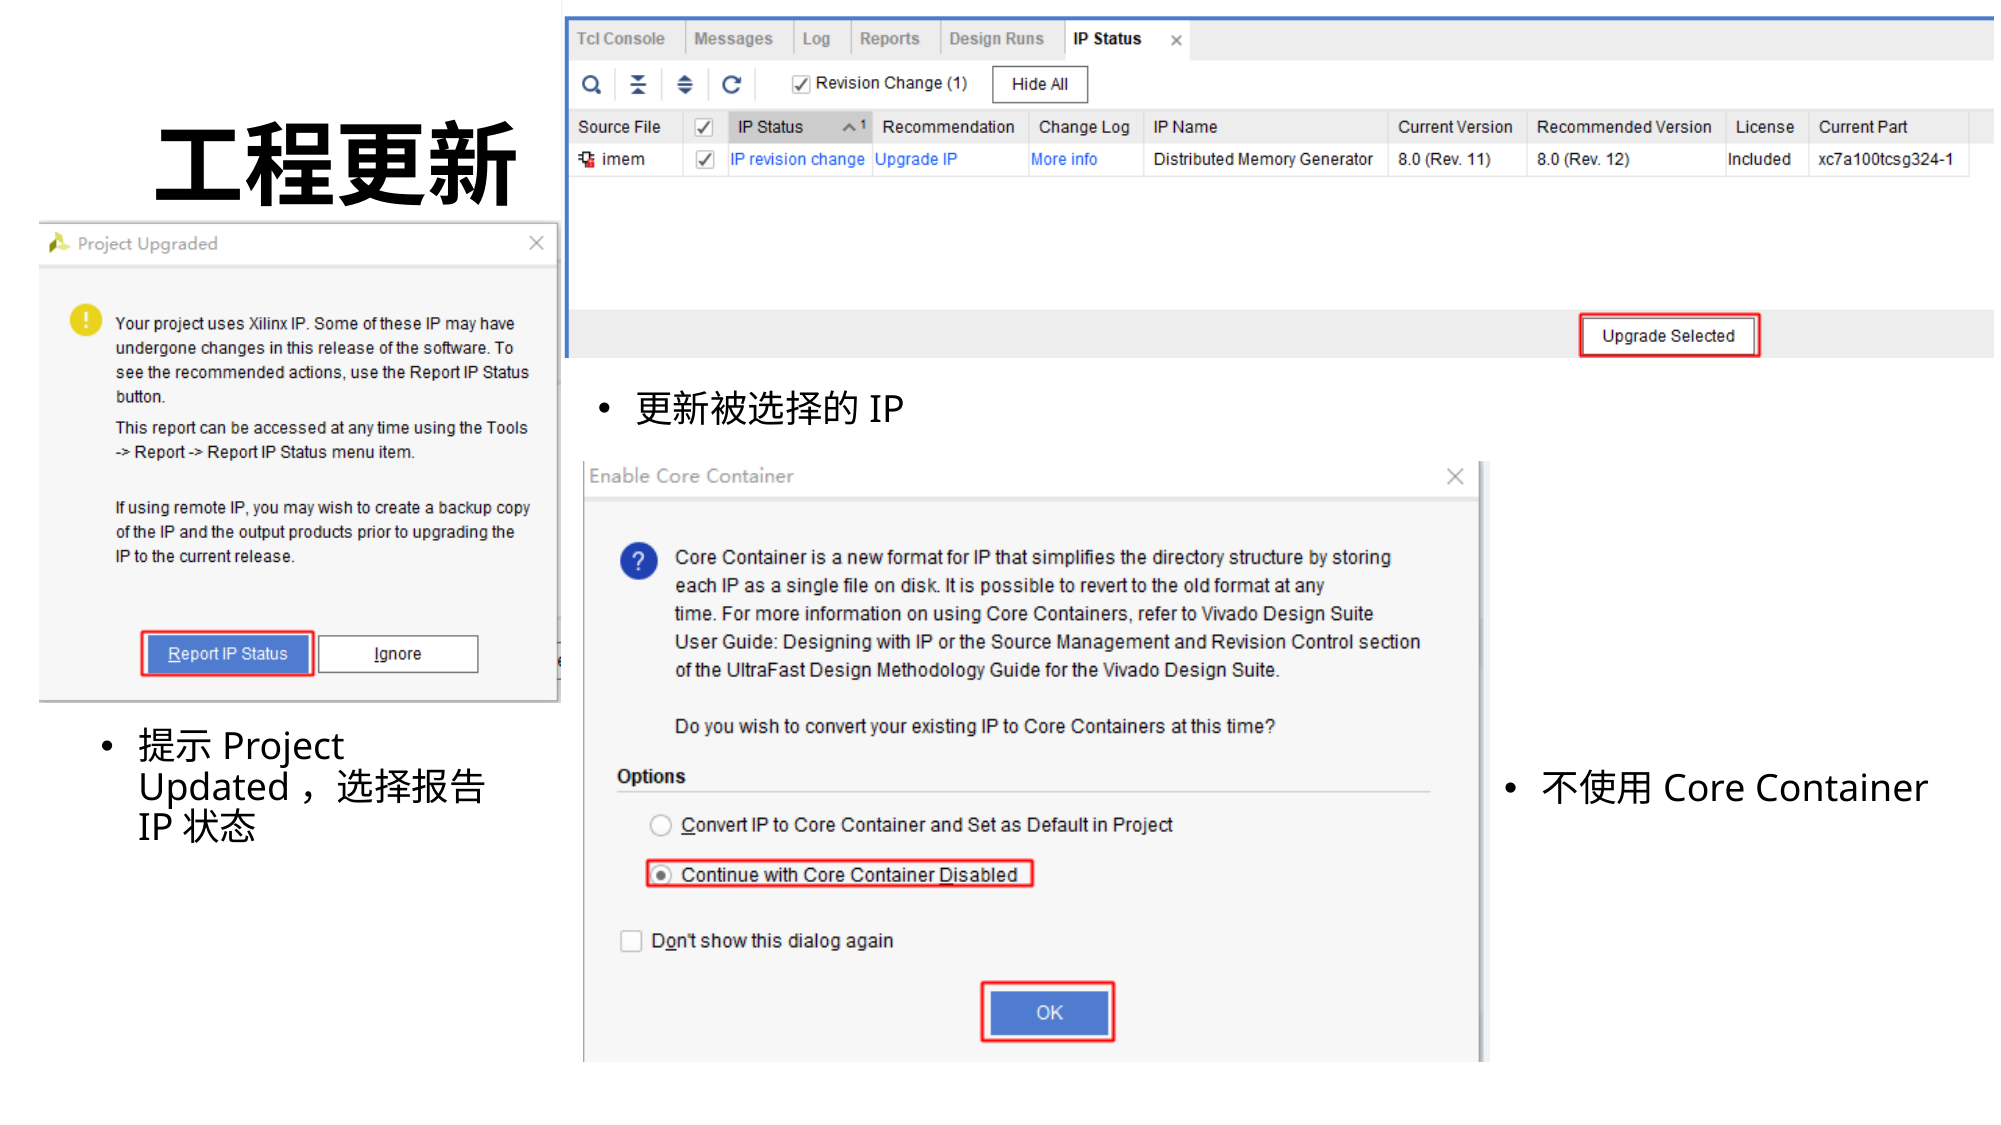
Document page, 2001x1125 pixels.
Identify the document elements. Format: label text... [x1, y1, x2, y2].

picture [560, 0, 1994, 358]
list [39, 220, 561, 703]
picture [582, 461, 1490, 1062]
title 工程更新 [137, 59, 560, 220]
text_box 不使用Core Container [1490, 761, 1956, 826]
text_box 更新被选择的IP [582, 382, 1050, 446]
text_box 提示Project Updated，选择报告IP状态 [85, 719, 517, 873]
